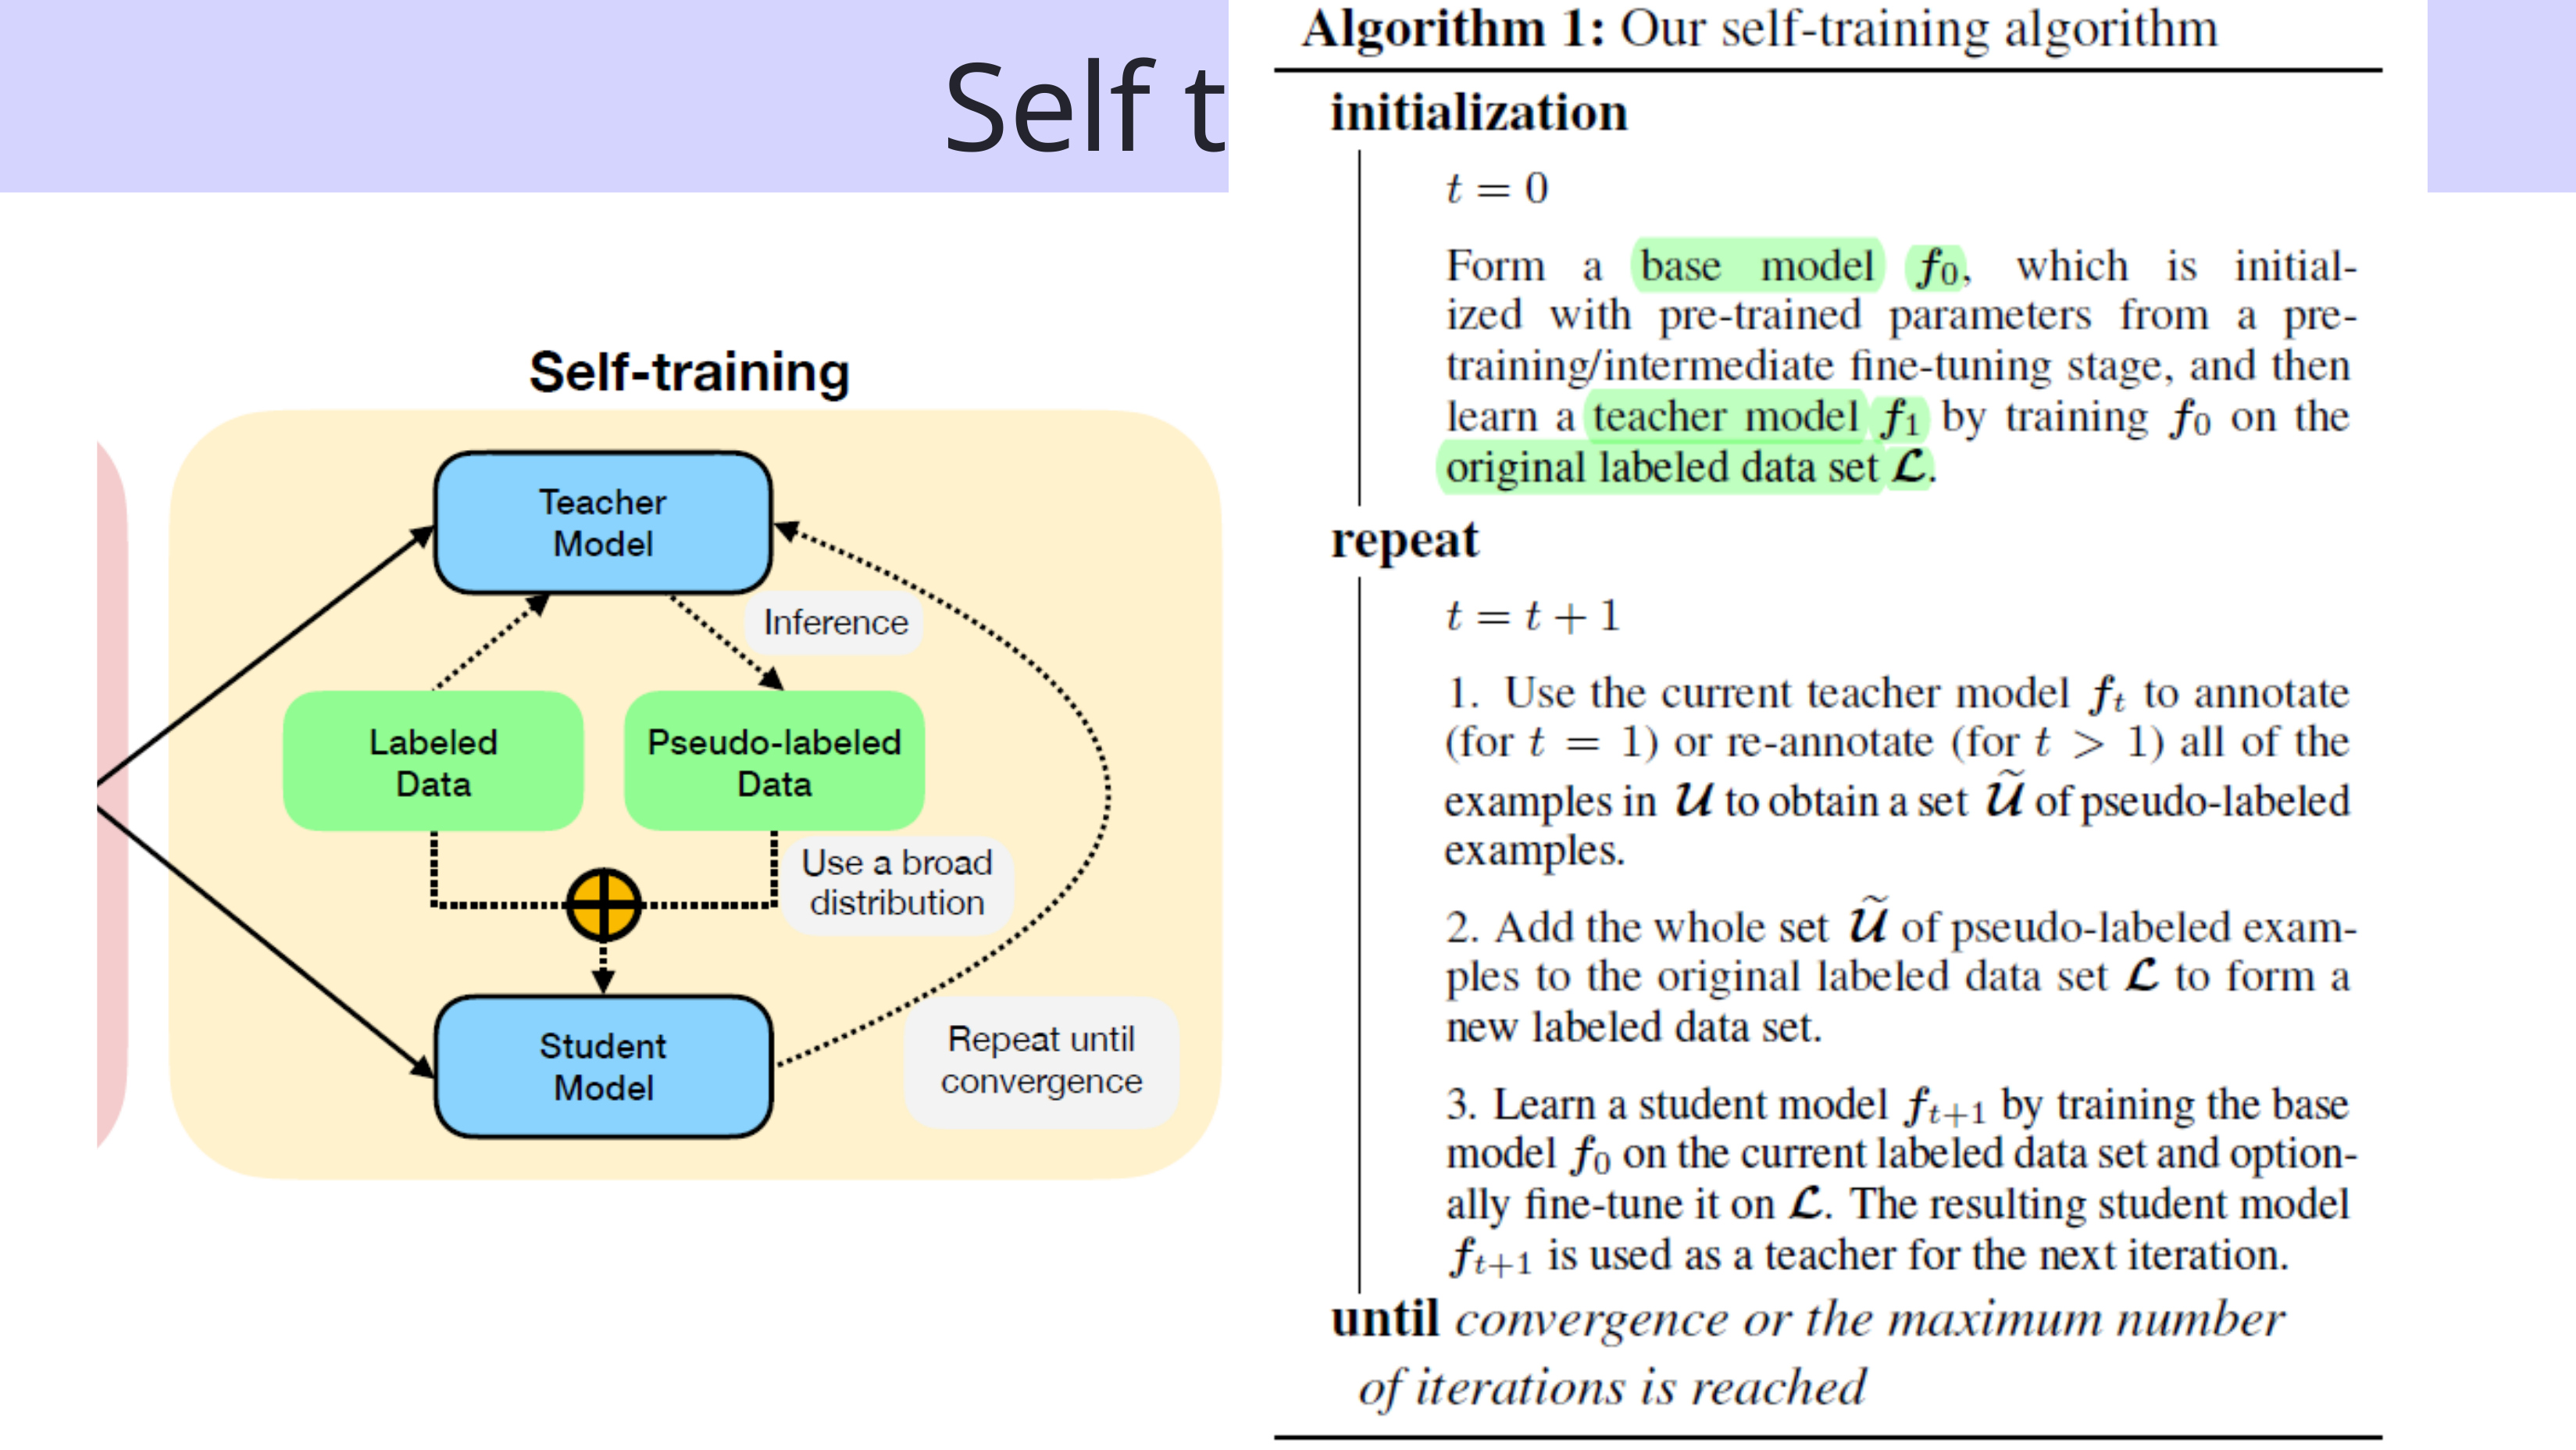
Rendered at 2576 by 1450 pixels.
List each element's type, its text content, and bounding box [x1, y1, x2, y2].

title Self training [921, 29, 1225, 177]
picture [97, 0, 2428, 1450]
